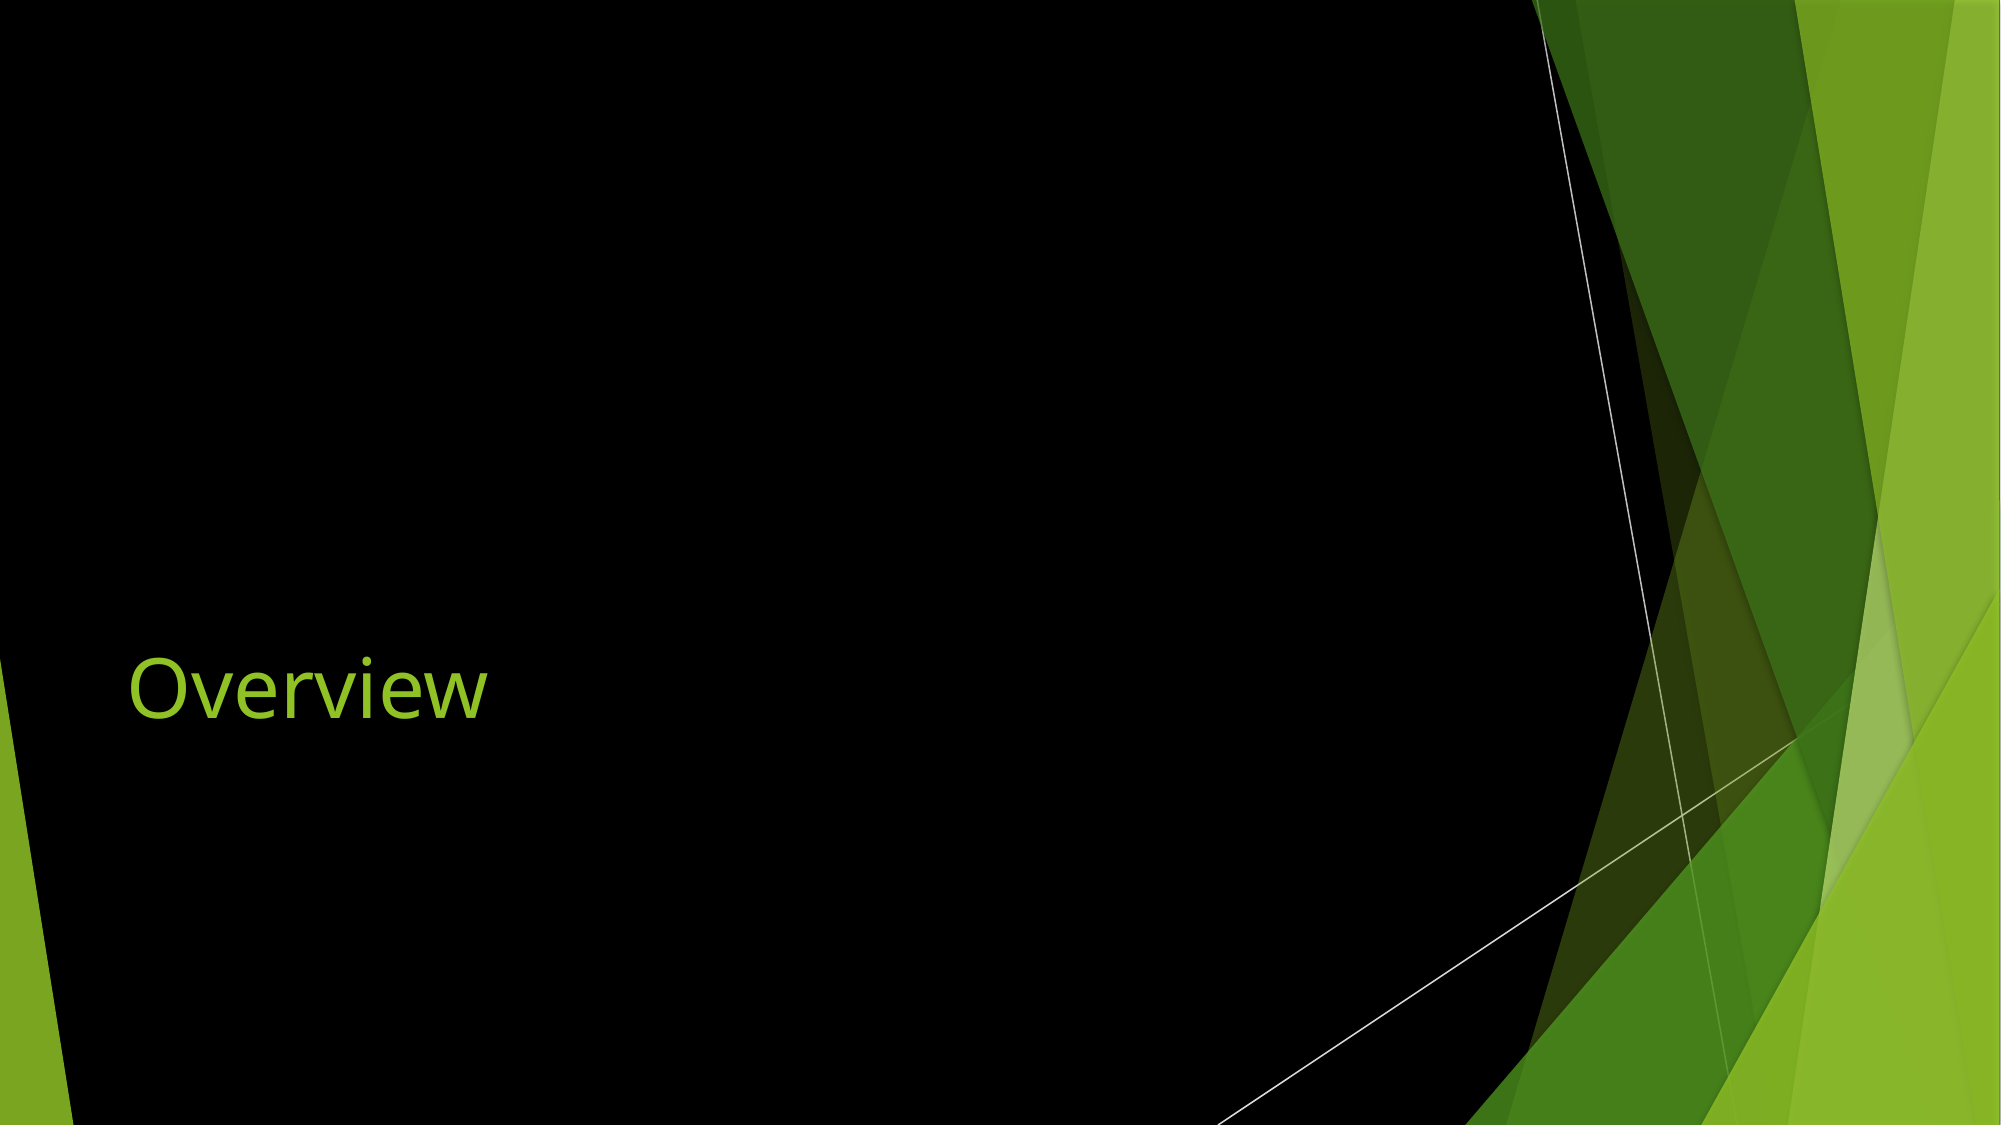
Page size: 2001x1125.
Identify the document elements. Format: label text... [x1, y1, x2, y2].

title Overview [111, 443, 1522, 743]
